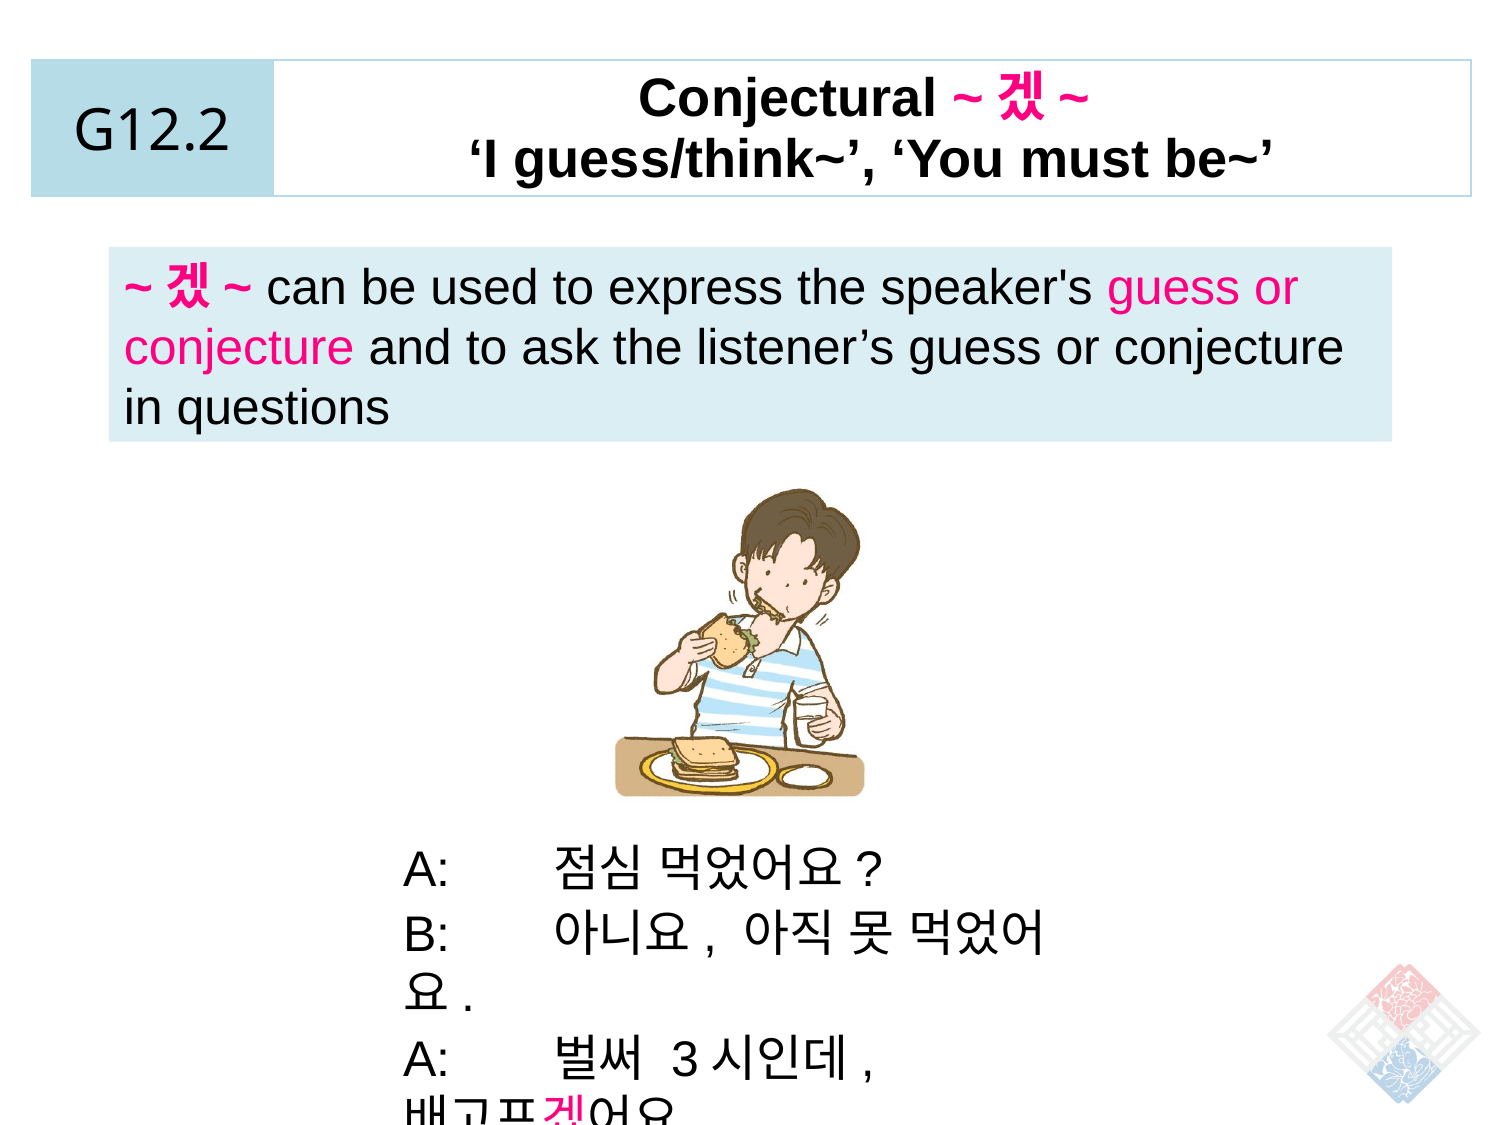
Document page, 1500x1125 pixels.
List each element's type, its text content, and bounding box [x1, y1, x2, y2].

text_box A: 점심 먹었어요? B: 아니요, 아직 못 먹었어요. A: 벌써 3시인데, 배고프겠어요. [388, 829, 1133, 1125]
picture [594, 473, 889, 807]
table_header G12.2 [32, 61, 272, 195]
text_box ~겠~ can be used to express the speaker's guess or conjecture and to ask the listener’s guess or conjecture in questions [108, 246, 1393, 442]
table_header Conjectural ~겠~ ‘I guess/think~’, ‘You must be~’ [274, 61, 1470, 195]
